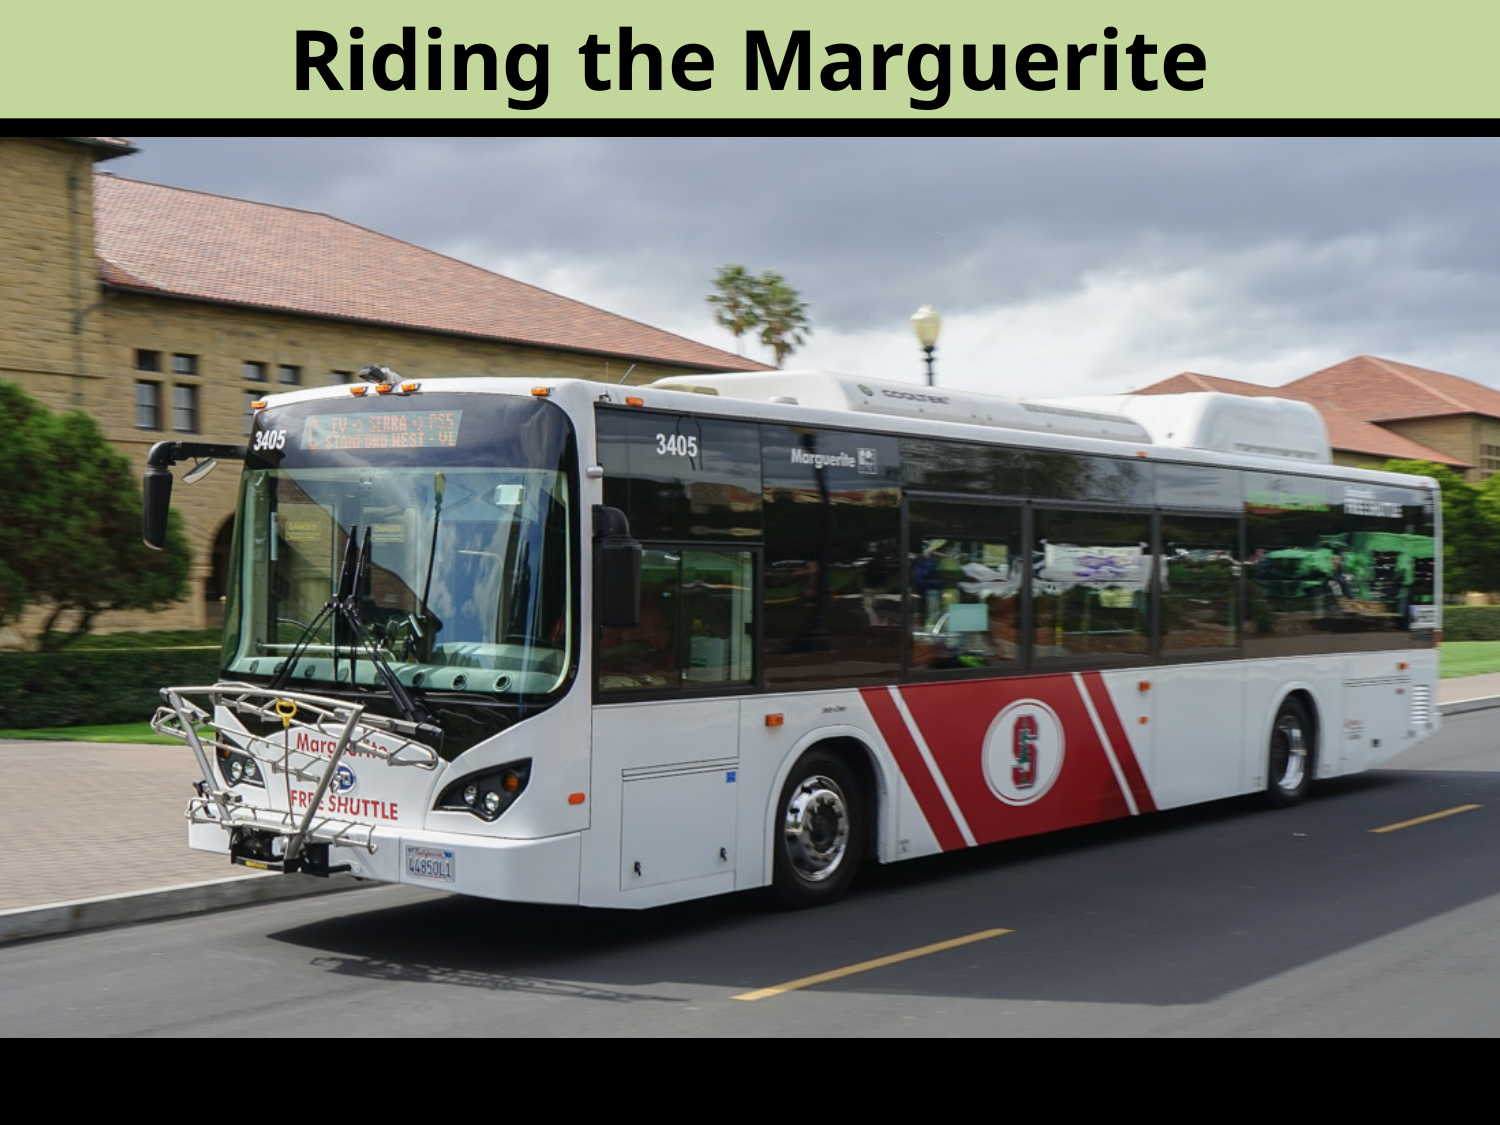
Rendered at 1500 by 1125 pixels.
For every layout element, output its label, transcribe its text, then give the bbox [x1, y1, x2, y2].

picture [0, 137, 1500, 1038]
text_box Riding the Marguerite [0, 0, 1500, 122]
